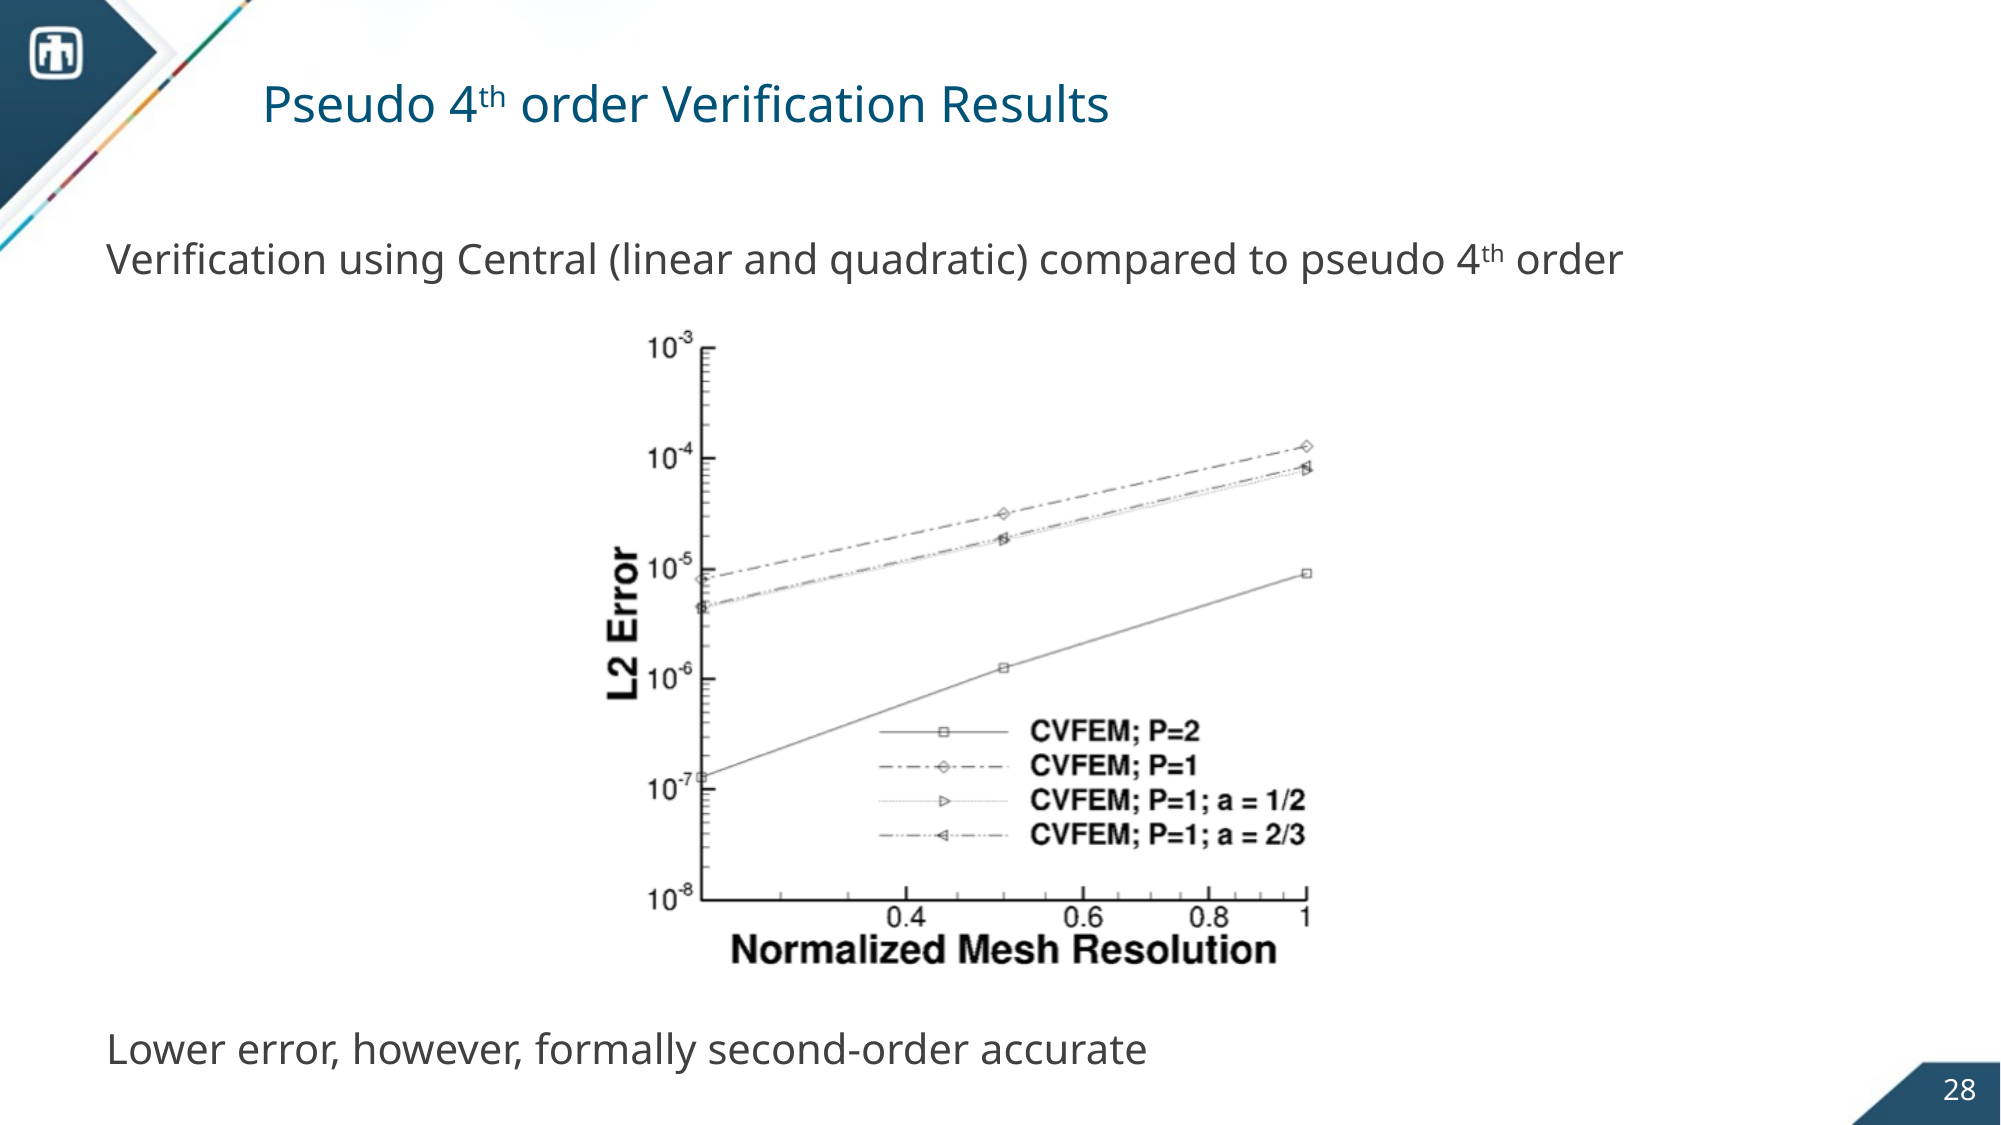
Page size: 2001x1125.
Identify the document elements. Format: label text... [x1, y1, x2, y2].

slide_number 28 [1919, 1061, 2000, 1122]
title Pseudo 4th order Verification Results [262, 42, 1919, 170]
list Verification using Central (linear and quadratic) compared to pseudo 4th order Lower error, however, formally second-order accurate [106, 231, 1919, 1099]
picture [0, 0, 2001, 1125]
